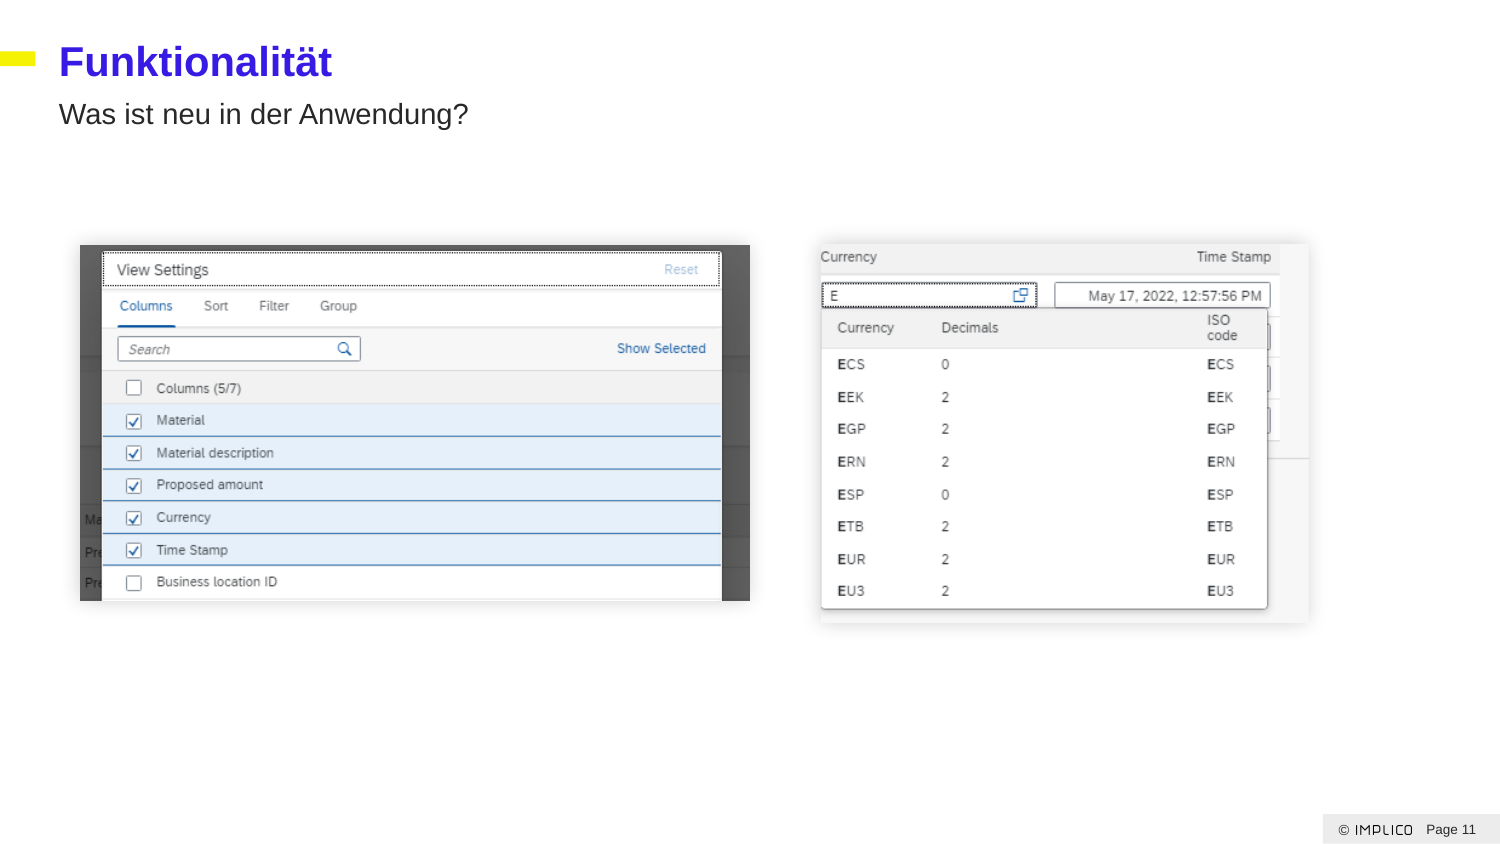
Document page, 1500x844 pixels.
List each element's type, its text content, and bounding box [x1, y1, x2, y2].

picture [1356, 825, 1412, 835]
picture [820, 244, 1309, 623]
title Funktionalität [59, 34, 1441, 76]
picture [80, 245, 750, 601]
list Was ist neu in der Anwendung? [59, 95, 1441, 131]
